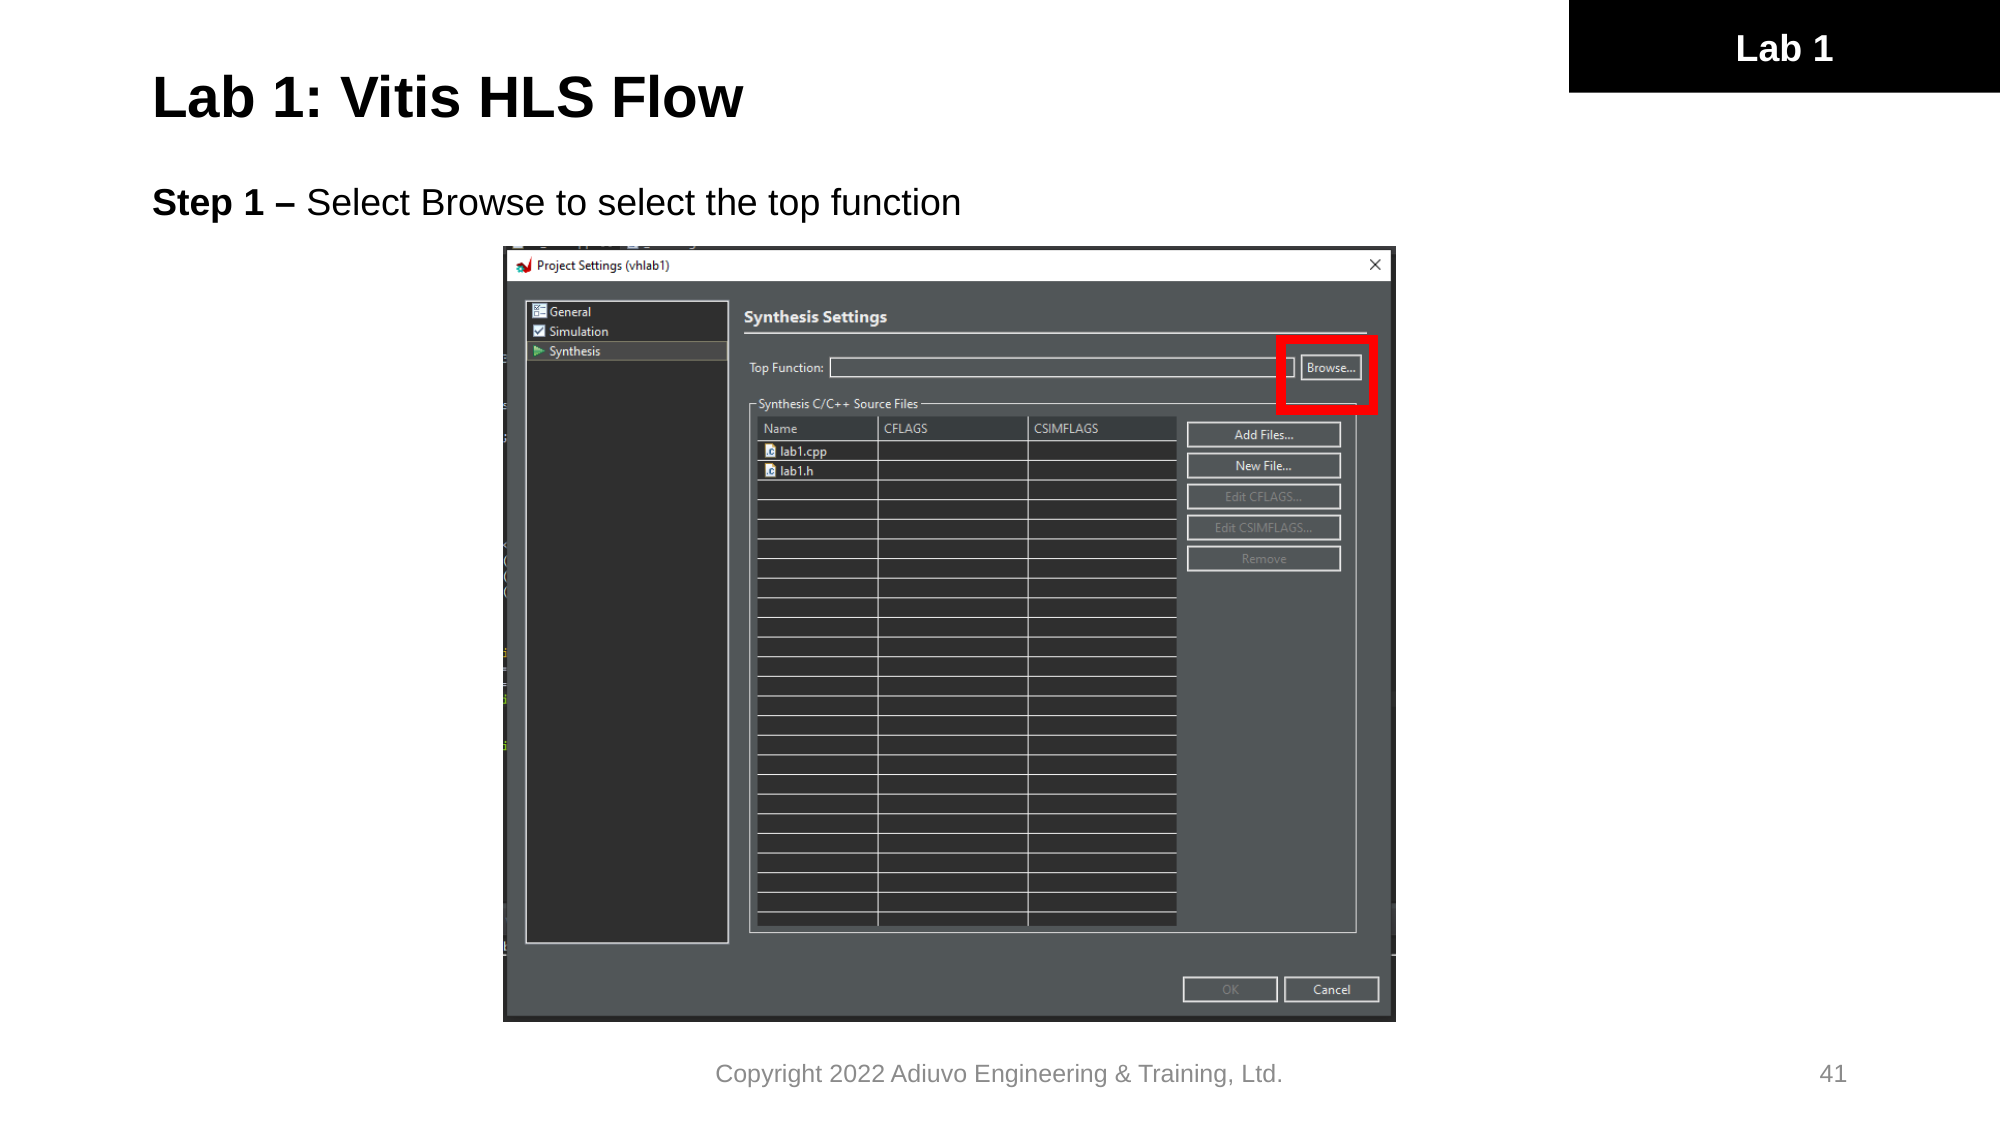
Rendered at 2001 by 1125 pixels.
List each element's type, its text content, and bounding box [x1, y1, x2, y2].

picture [503, 246, 1396, 1022]
slide_number 41 [1412, 1042, 1863, 1103]
footer Copyright 2022 Adiuvo Engineering & Training, Ltd. [662, 1042, 1338, 1103]
title Lab 1: Vitis HLS Flow [137, 59, 1863, 153]
text_box Step 1 – Select Browse to select the top function [137, 170, 1863, 321]
text_box Lab 1 [1568, 0, 2000, 94]
